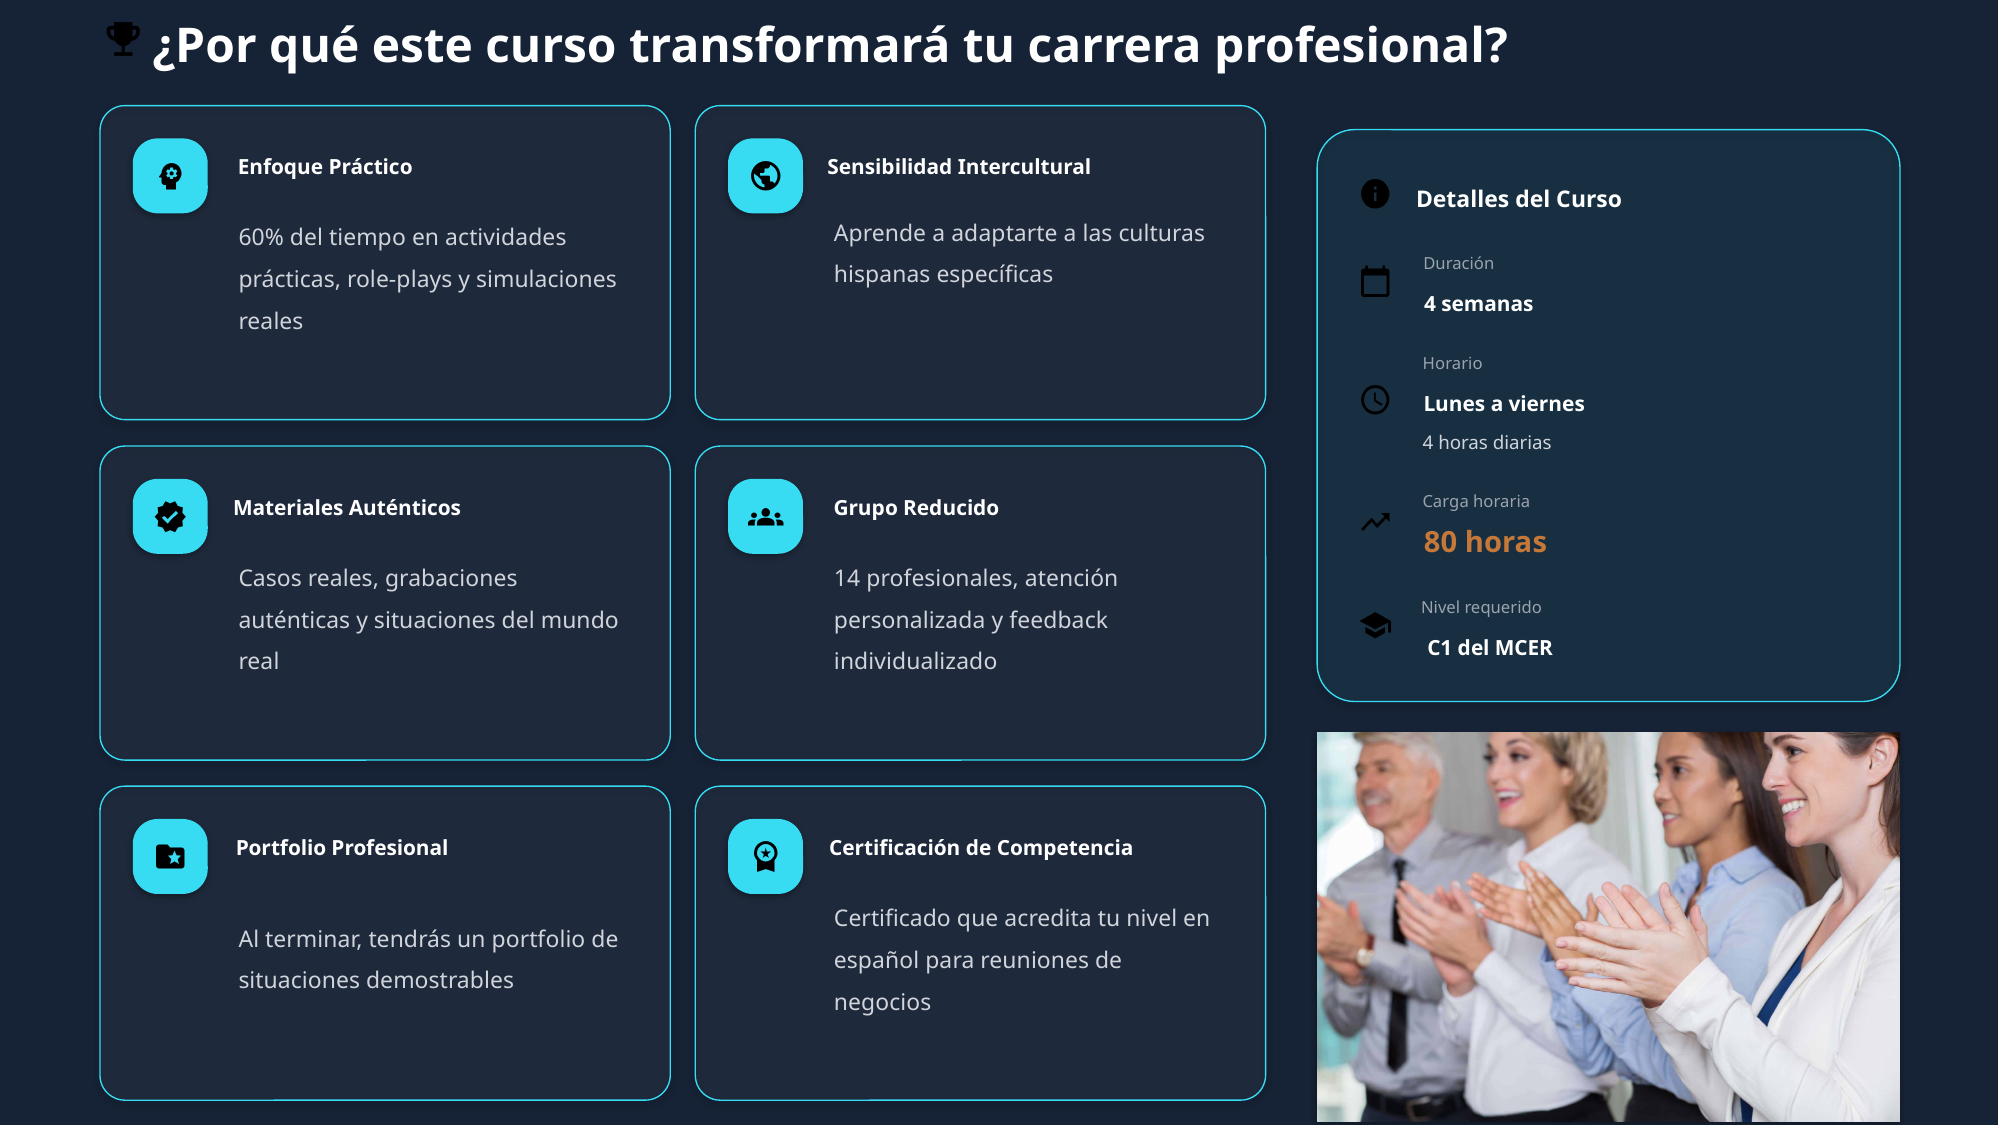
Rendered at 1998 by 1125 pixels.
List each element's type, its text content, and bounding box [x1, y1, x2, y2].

text_box Certificado que acredita tu nivel en español para reuniones de negocios [824, 880, 1230, 1024]
text_box [728, 478, 804, 554]
text_box [99, 786, 671, 1101]
text_box Horario [1413, 336, 1492, 382]
picture [746, 839, 785, 874]
text_box Lunes a viernes [1414, 369, 1594, 425]
picture [746, 505, 785, 527]
text_box Nivel requerido [1412, 580, 1552, 626]
text_box 4 semanas [1415, 269, 1543, 325]
text_box Materiales Auténticos [224, 473, 470, 529]
text_box Certificación de Competencia [820, 813, 1143, 869]
picture [99, 20, 148, 58]
text_box [728, 818, 804, 894]
text_box Grupo Reducido [824, 473, 1009, 529]
text_box [132, 818, 208, 894]
text_box 80 horas [1414, 507, 1557, 568]
text_box [99, 105, 671, 420]
picture [151, 499, 190, 534]
picture [1355, 263, 1394, 300]
picture [151, 161, 190, 191]
text_box [728, 138, 804, 214]
picture [151, 842, 190, 871]
text_box Detalles del Curso [1407, 166, 1632, 222]
text_box [132, 478, 208, 554]
text_box [695, 105, 1266, 420]
text_box Duración [1414, 236, 1504, 282]
text_box [695, 786, 1266, 1101]
picture [1355, 511, 1394, 533]
text_box C1 del MCER [1418, 612, 1563, 669]
picture [1355, 383, 1394, 417]
picture [746, 159, 785, 193]
text_box [1317, 732, 1900, 1122]
text_box [132, 138, 208, 214]
text_box 60% del tiempo en actividades prácticas, role-plays y simulaciones reales [229, 199, 635, 343]
text_box [1317, 129, 1900, 702]
picture [1355, 177, 1394, 210]
text_box Enfoque Práctico [228, 132, 422, 188]
text_box [99, 446, 671, 761]
text_box 14 profesionales, atención personalizada y feedback individualizado [824, 540, 1230, 684]
text_box ¿Por qué este curso transformará tu carrera profesional? [143, 0, 1519, 82]
picture [1355, 610, 1394, 640]
text_box Casos reales, grabaciones auténticas y situaciones del mundo real [229, 540, 635, 684]
text_box 4 horas diarias [1413, 412, 1561, 462]
text_box Aprende a adaptarte a las culturas hispanas específicas [824, 194, 1230, 297]
text_box Sensibilidad Intercultural [818, 132, 1101, 188]
text_box Carga horaria [1413, 474, 1540, 520]
text_box Portfolio Profesional [226, 813, 458, 869]
text_box Al terminar, tendrás un portfolio de situaciones demostrables [229, 901, 635, 1003]
text_box [695, 446, 1266, 761]
